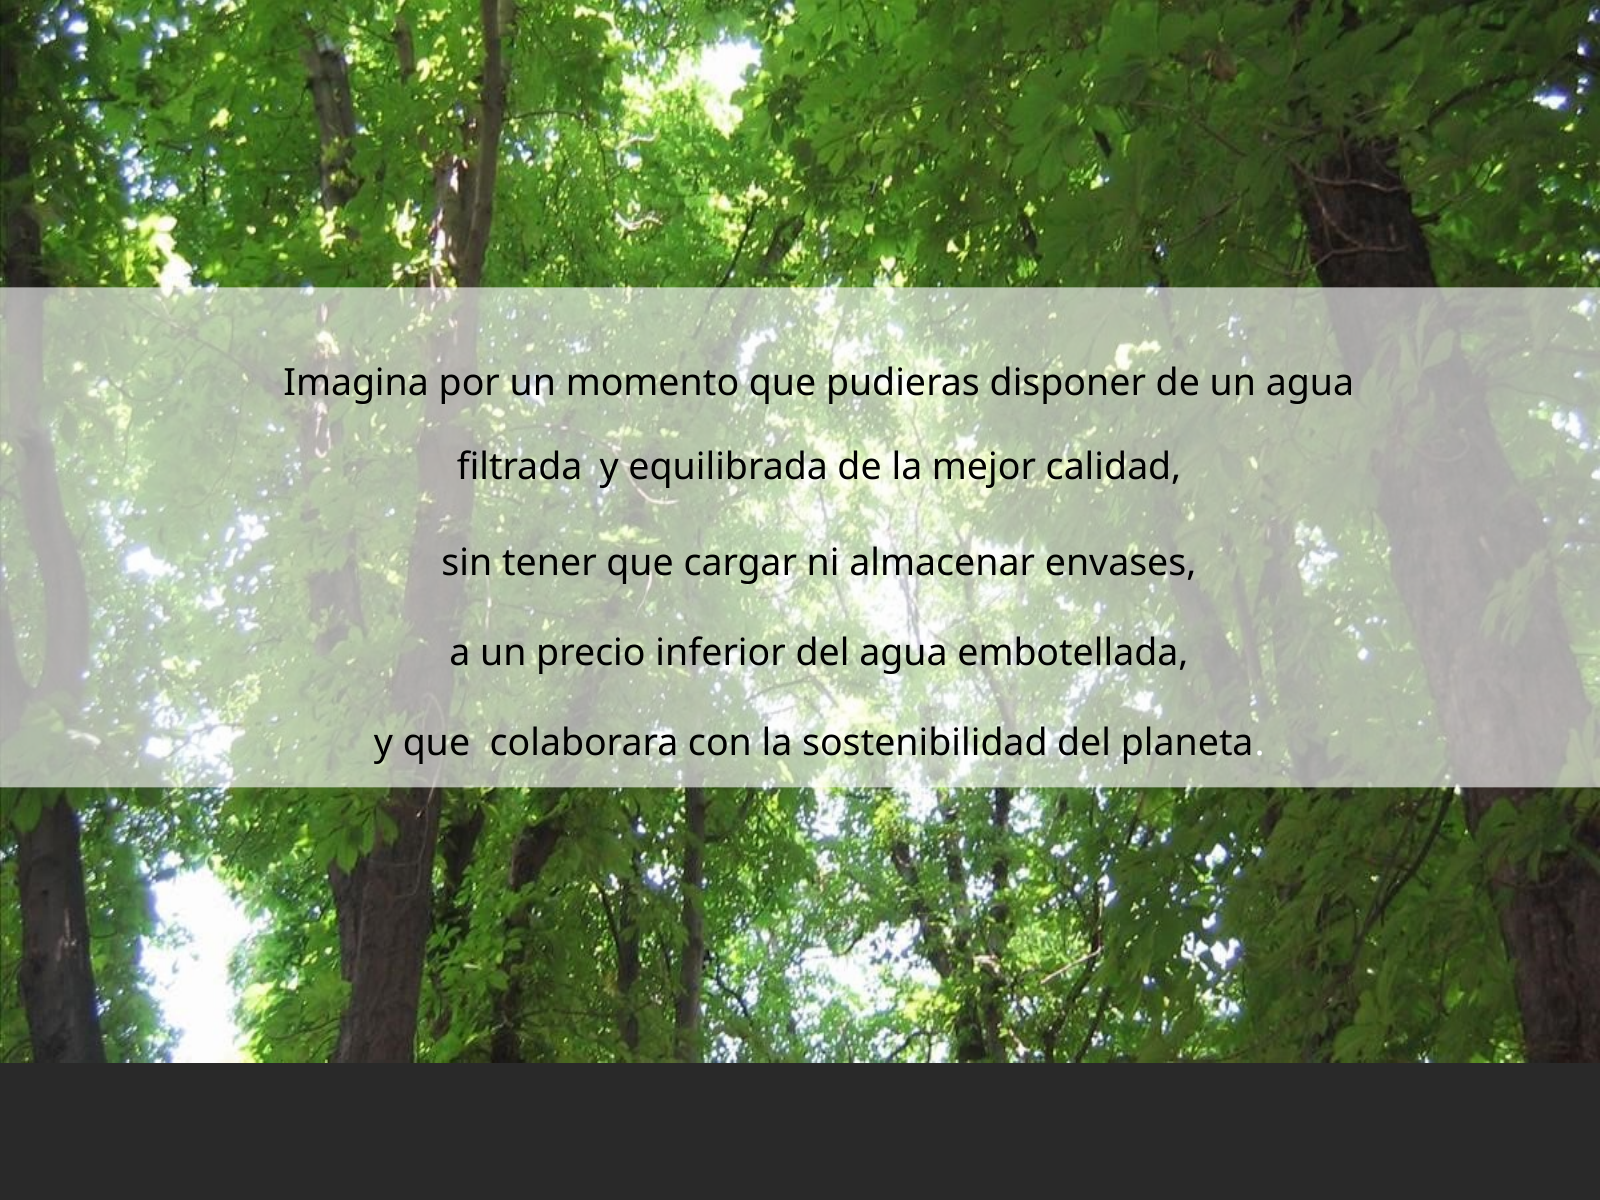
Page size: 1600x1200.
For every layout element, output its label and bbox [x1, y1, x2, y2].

picture [0, 0, 1600, 1063]
